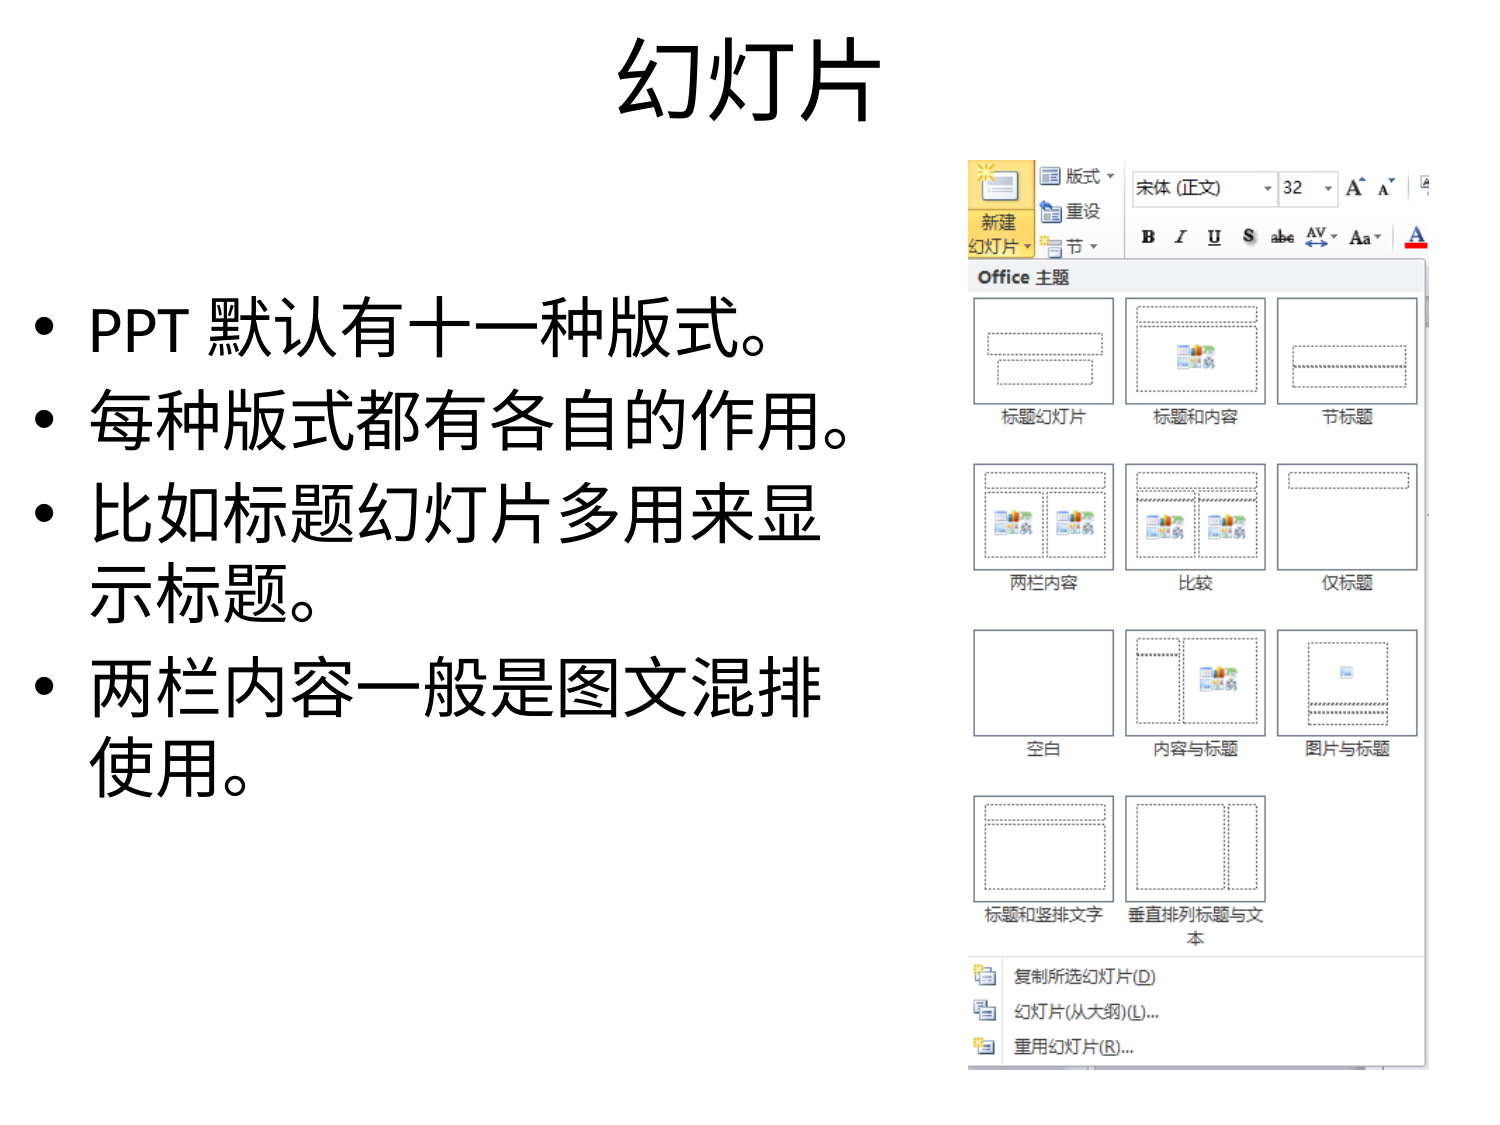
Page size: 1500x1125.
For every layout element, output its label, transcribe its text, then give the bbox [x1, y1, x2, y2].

list PPT默认有十一种版式。 每种版式都有各自的作用。 比如标题幻灯片多用来显示标题。 两栏内容一般是图文混排使用。 [17, 277, 904, 835]
title 幻灯片 [76, 7, 1427, 149]
picture [968, 160, 1430, 1070]
